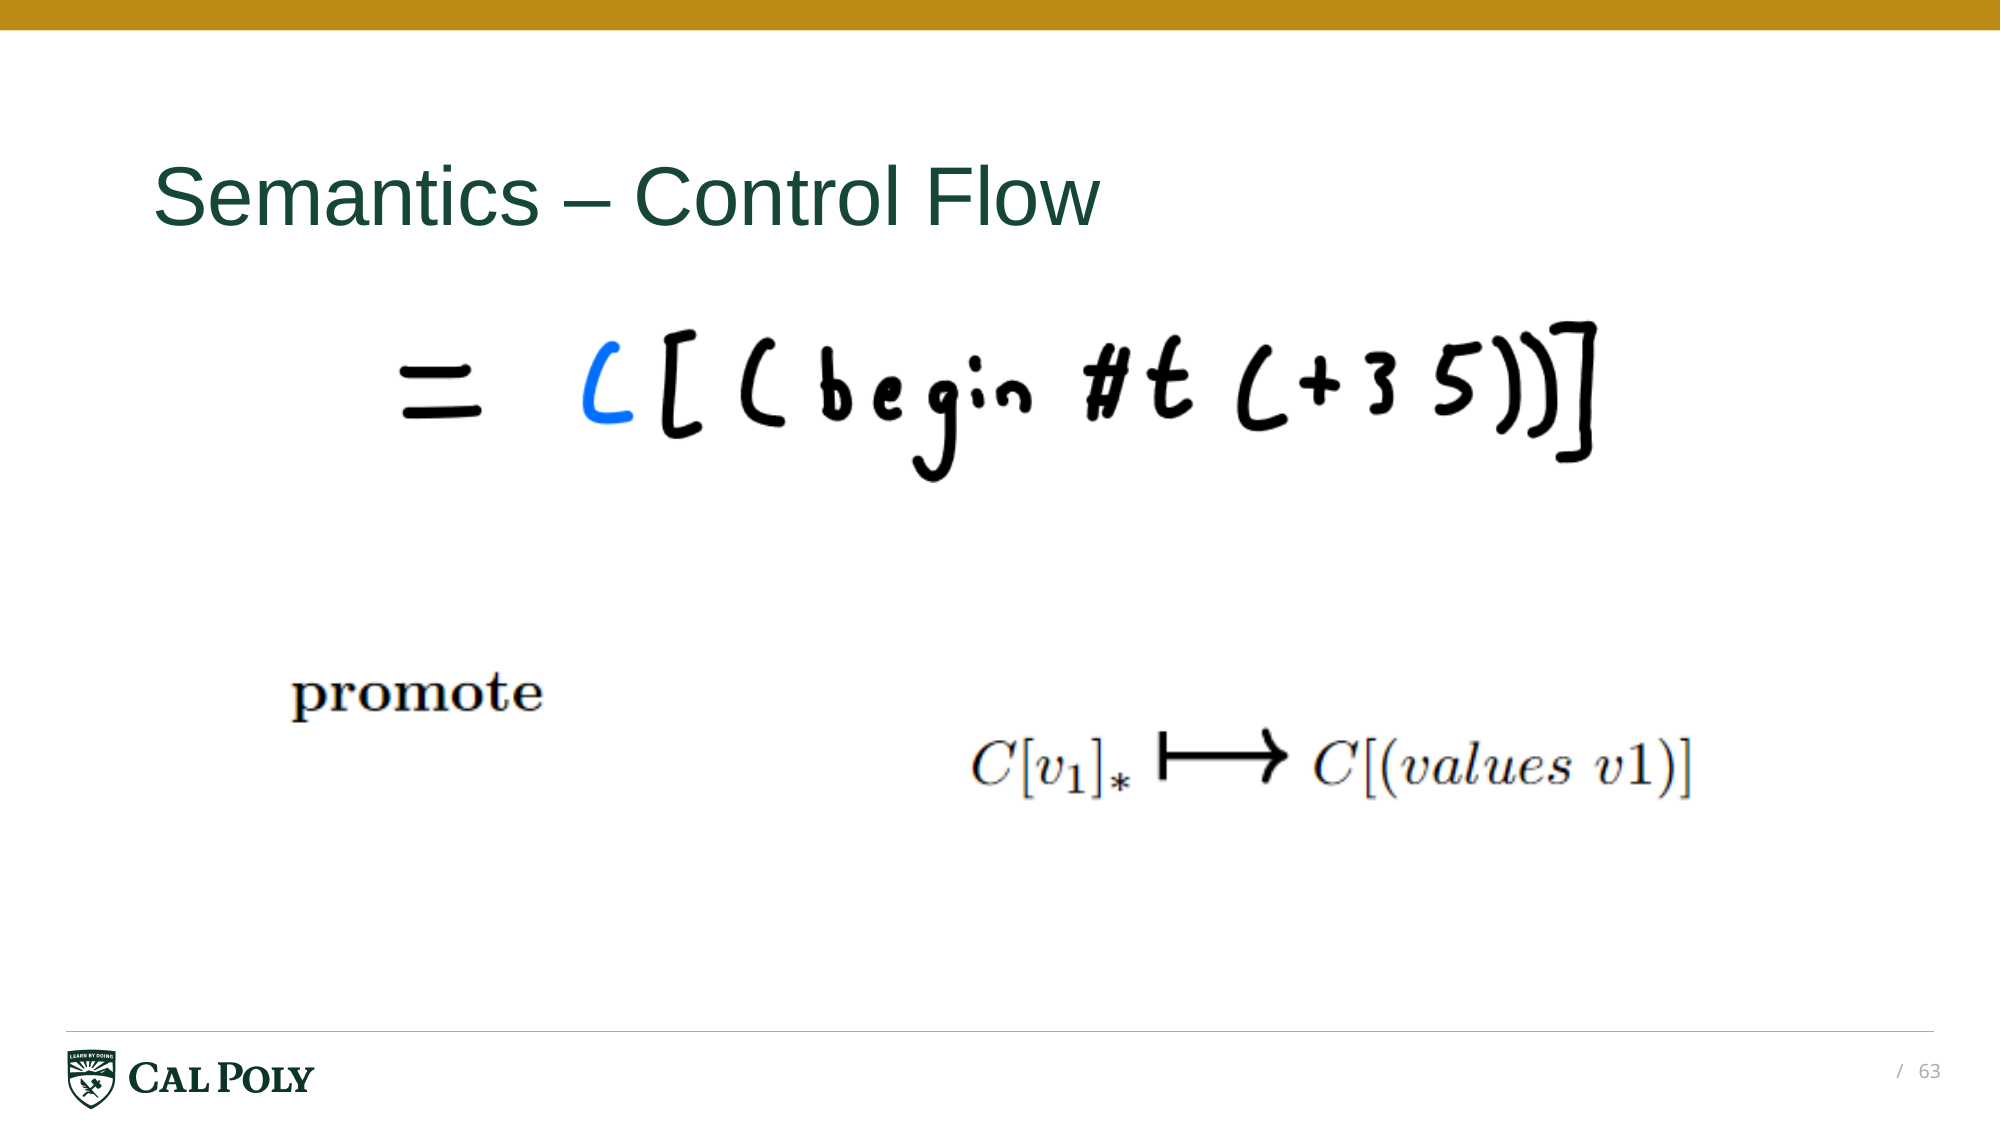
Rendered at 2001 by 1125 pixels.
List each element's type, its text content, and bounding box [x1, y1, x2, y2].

picture [280, 659, 1720, 845]
picture [43, 1025, 338, 1125]
title Semantics – Control Flow [137, 147, 1888, 250]
slide_number / 63 [1866, 1041, 1956, 1102]
picture [383, 298, 1617, 484]
